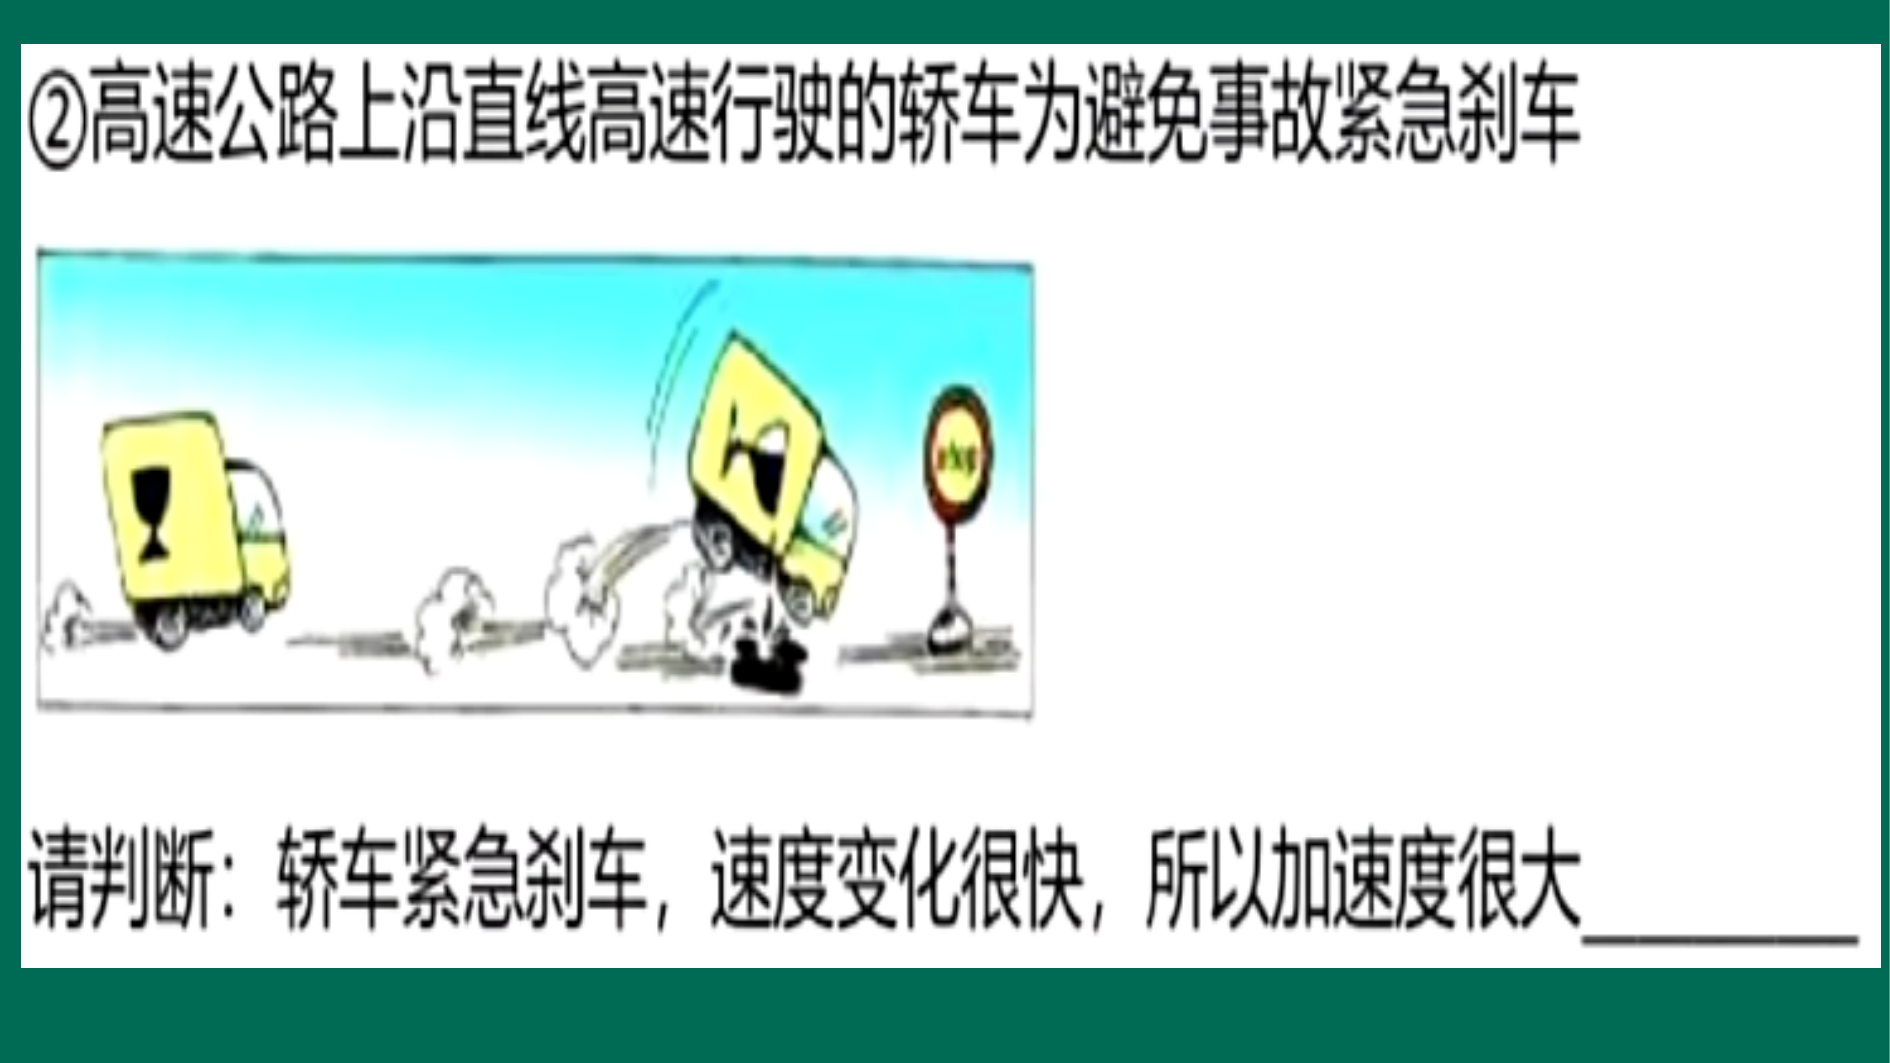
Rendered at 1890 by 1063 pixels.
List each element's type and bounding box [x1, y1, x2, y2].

picture [21, 44, 1881, 968]
